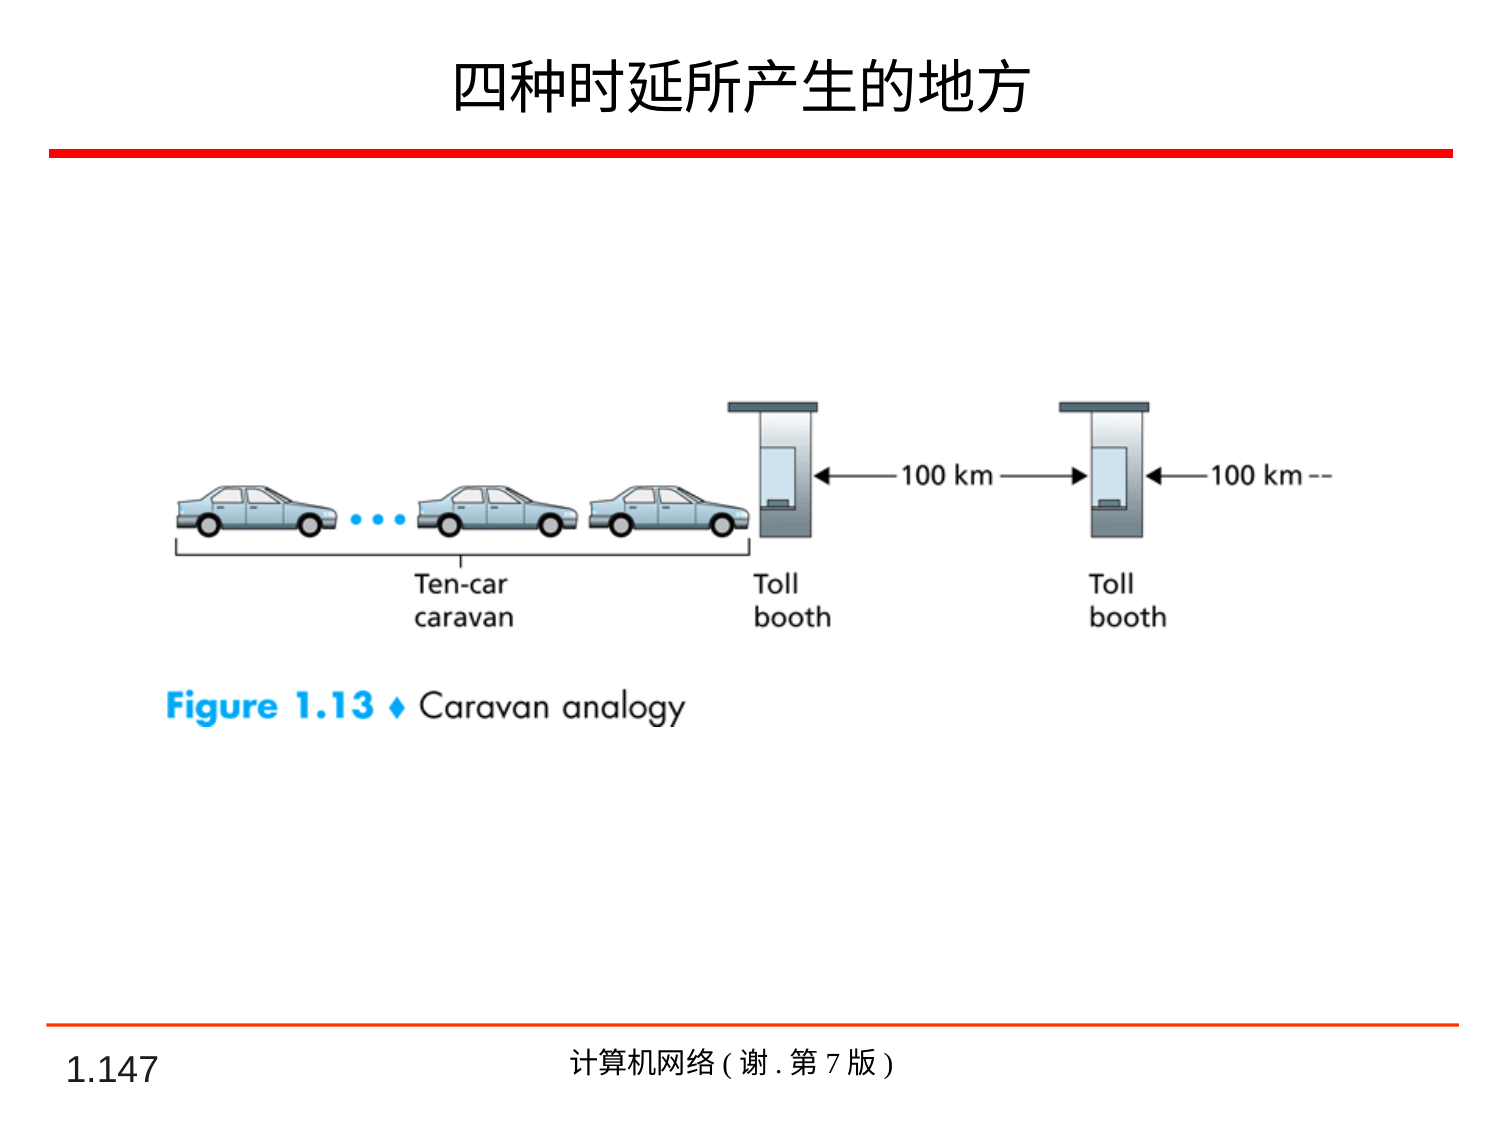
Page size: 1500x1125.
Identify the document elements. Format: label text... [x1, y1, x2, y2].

title 四种时延所产生的地方 [58, 33, 1440, 137]
picture [166, 398, 1334, 727]
picture [202, 705, 211, 713]
